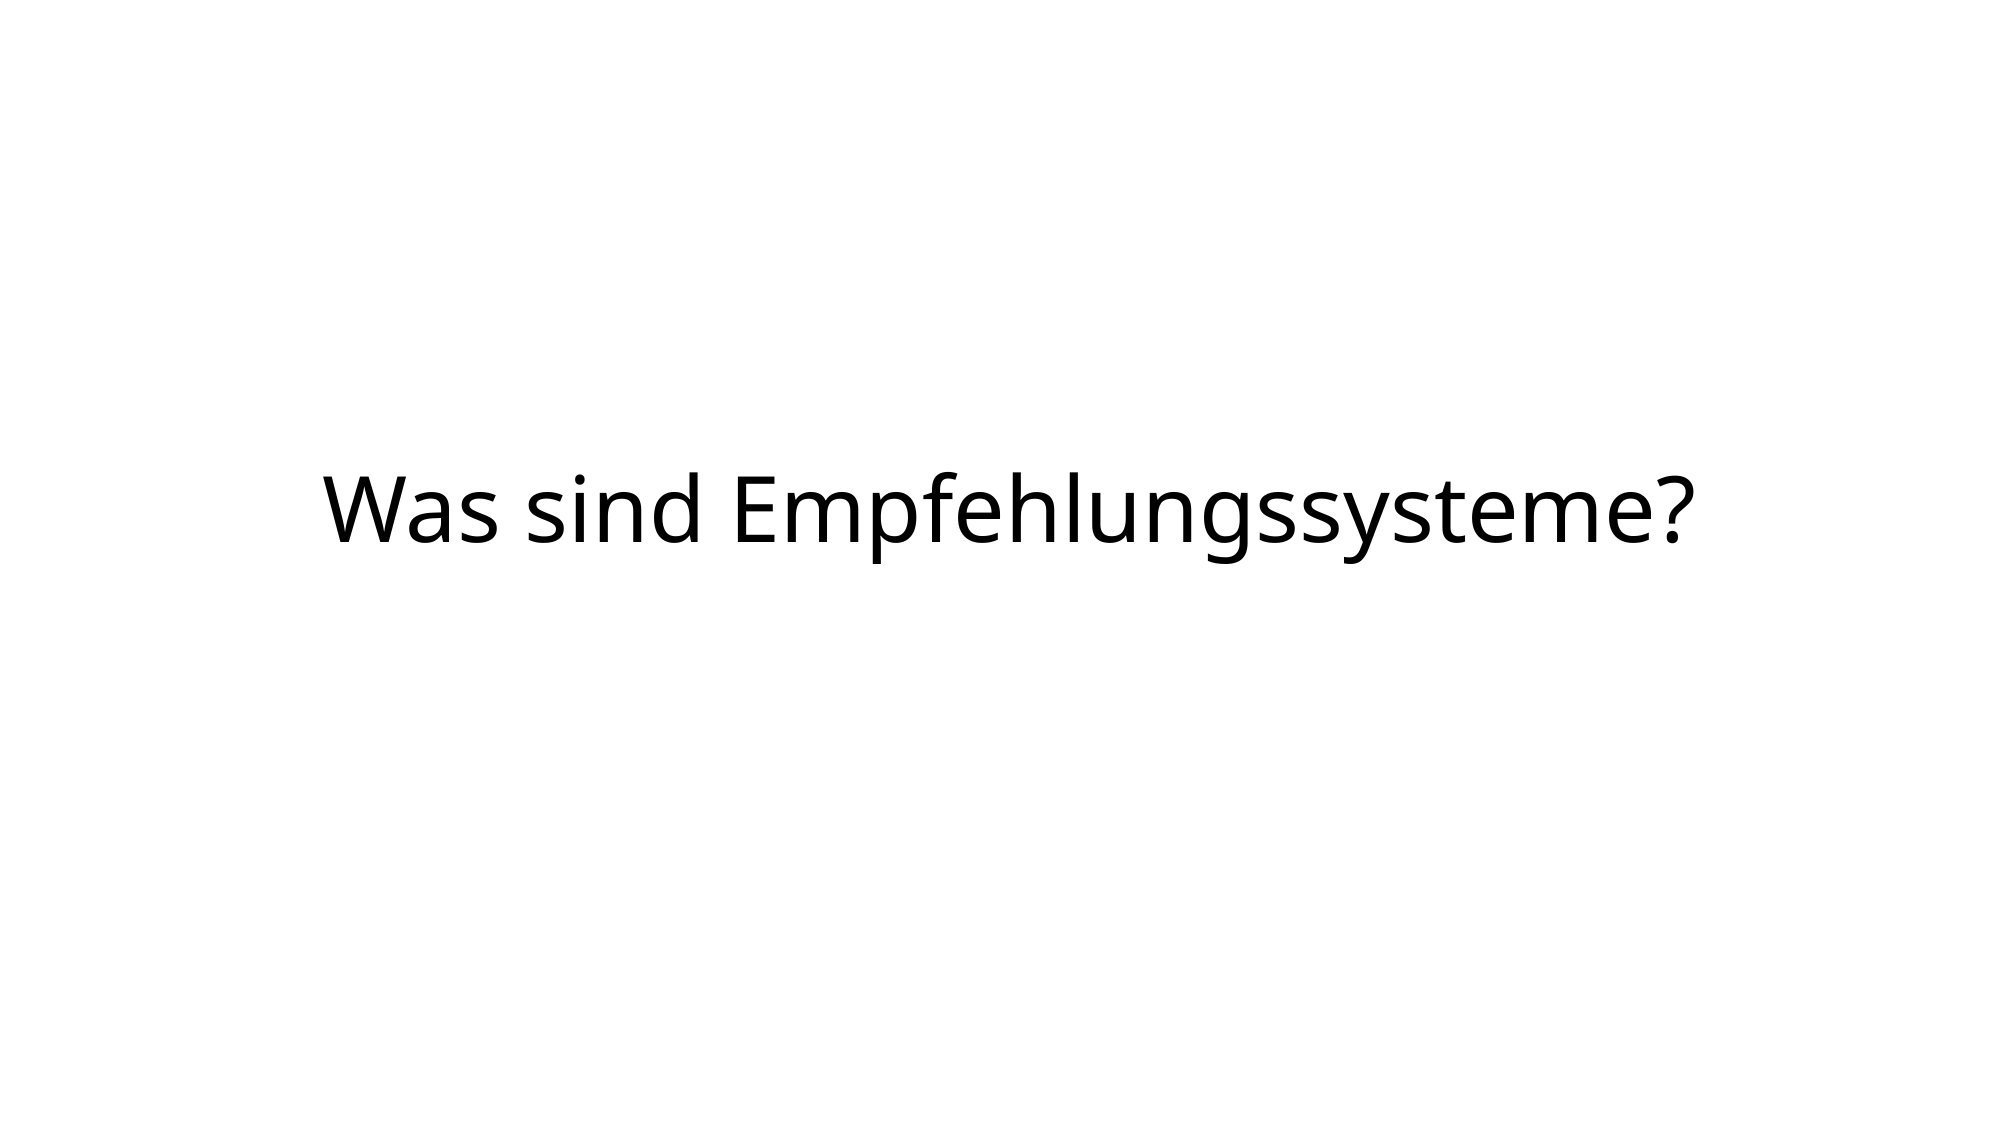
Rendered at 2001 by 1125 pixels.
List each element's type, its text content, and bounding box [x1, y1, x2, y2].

title Was sind Empfehlungssysteme? [147, 404, 1873, 622]
